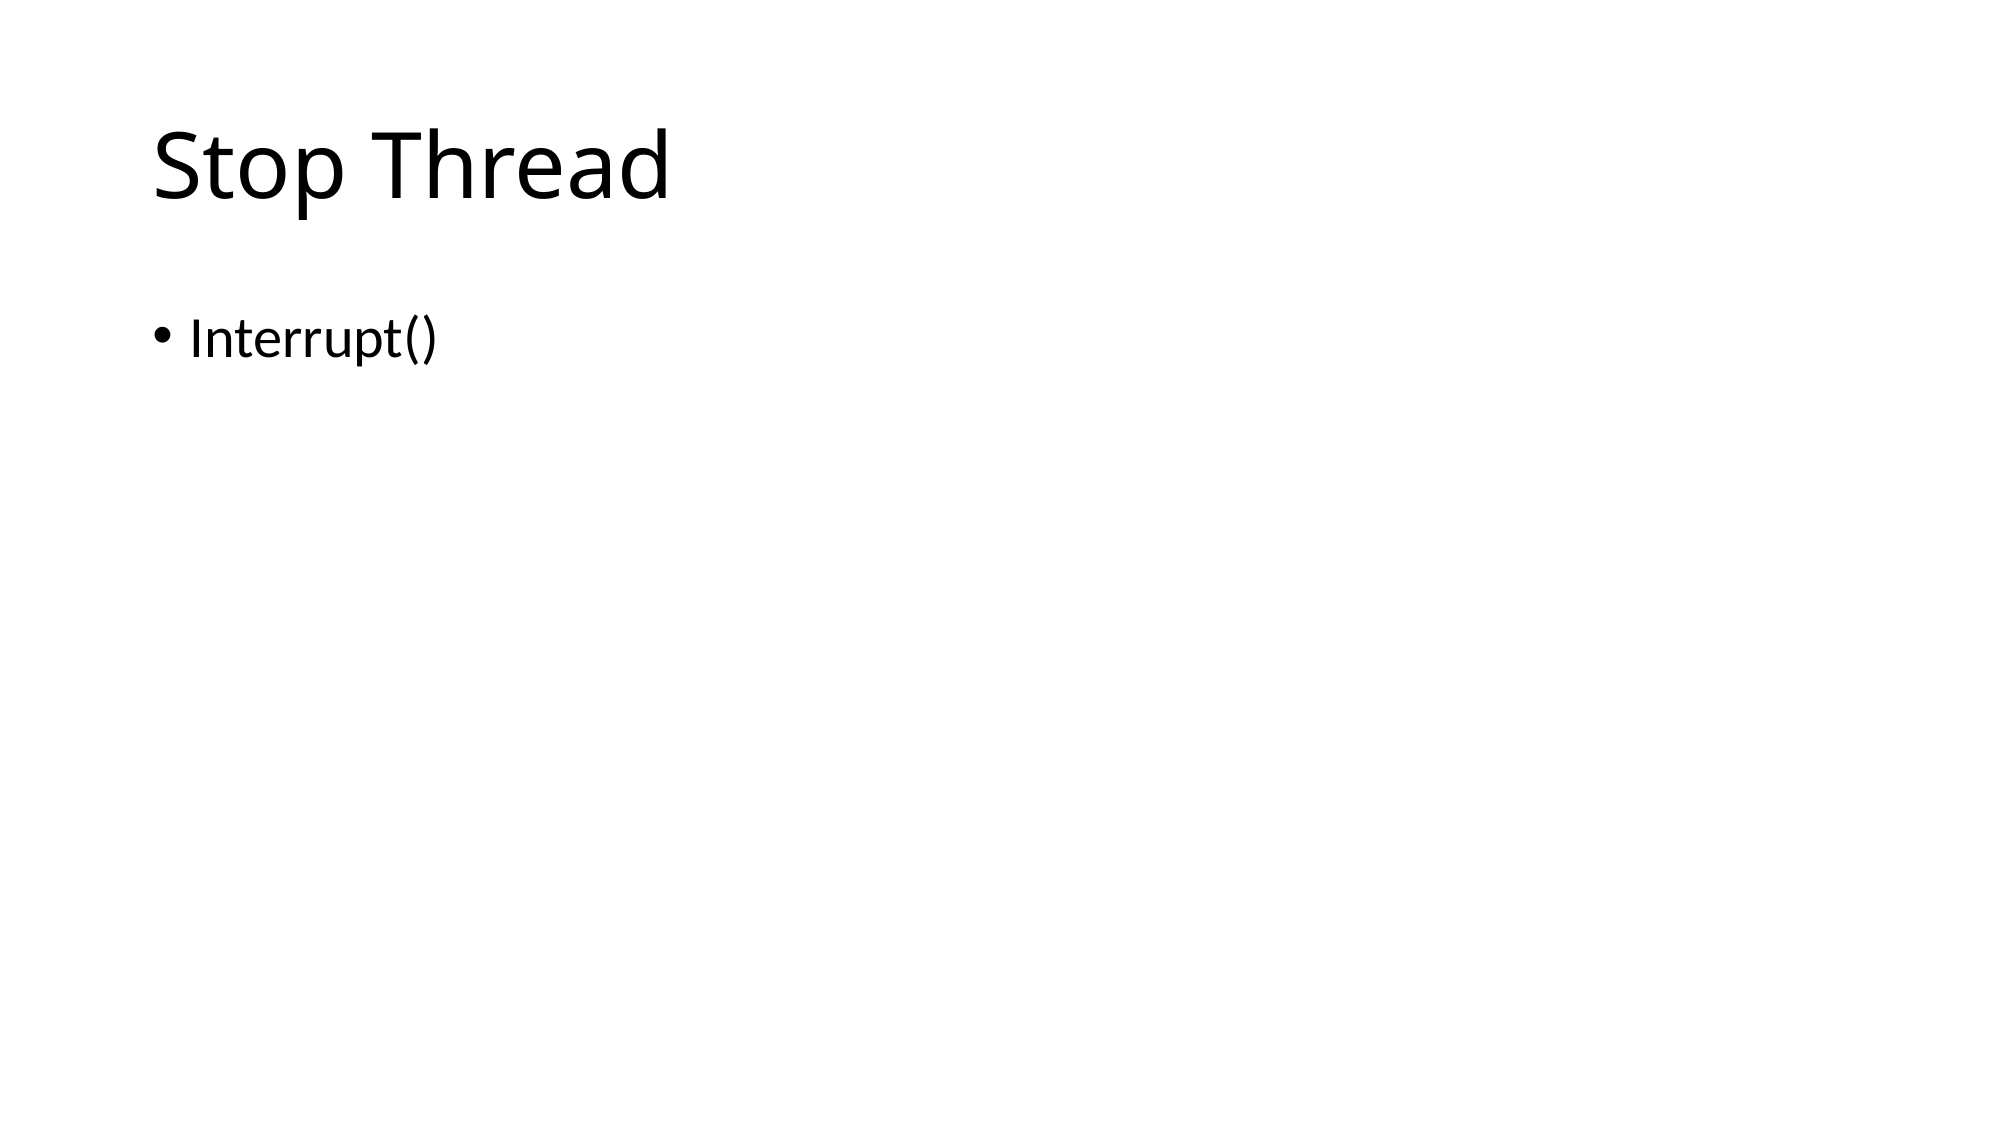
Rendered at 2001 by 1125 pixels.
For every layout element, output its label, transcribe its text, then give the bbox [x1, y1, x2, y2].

list Interrupt() [137, 299, 1863, 1014]
title Stop Thread [137, 59, 1863, 278]
